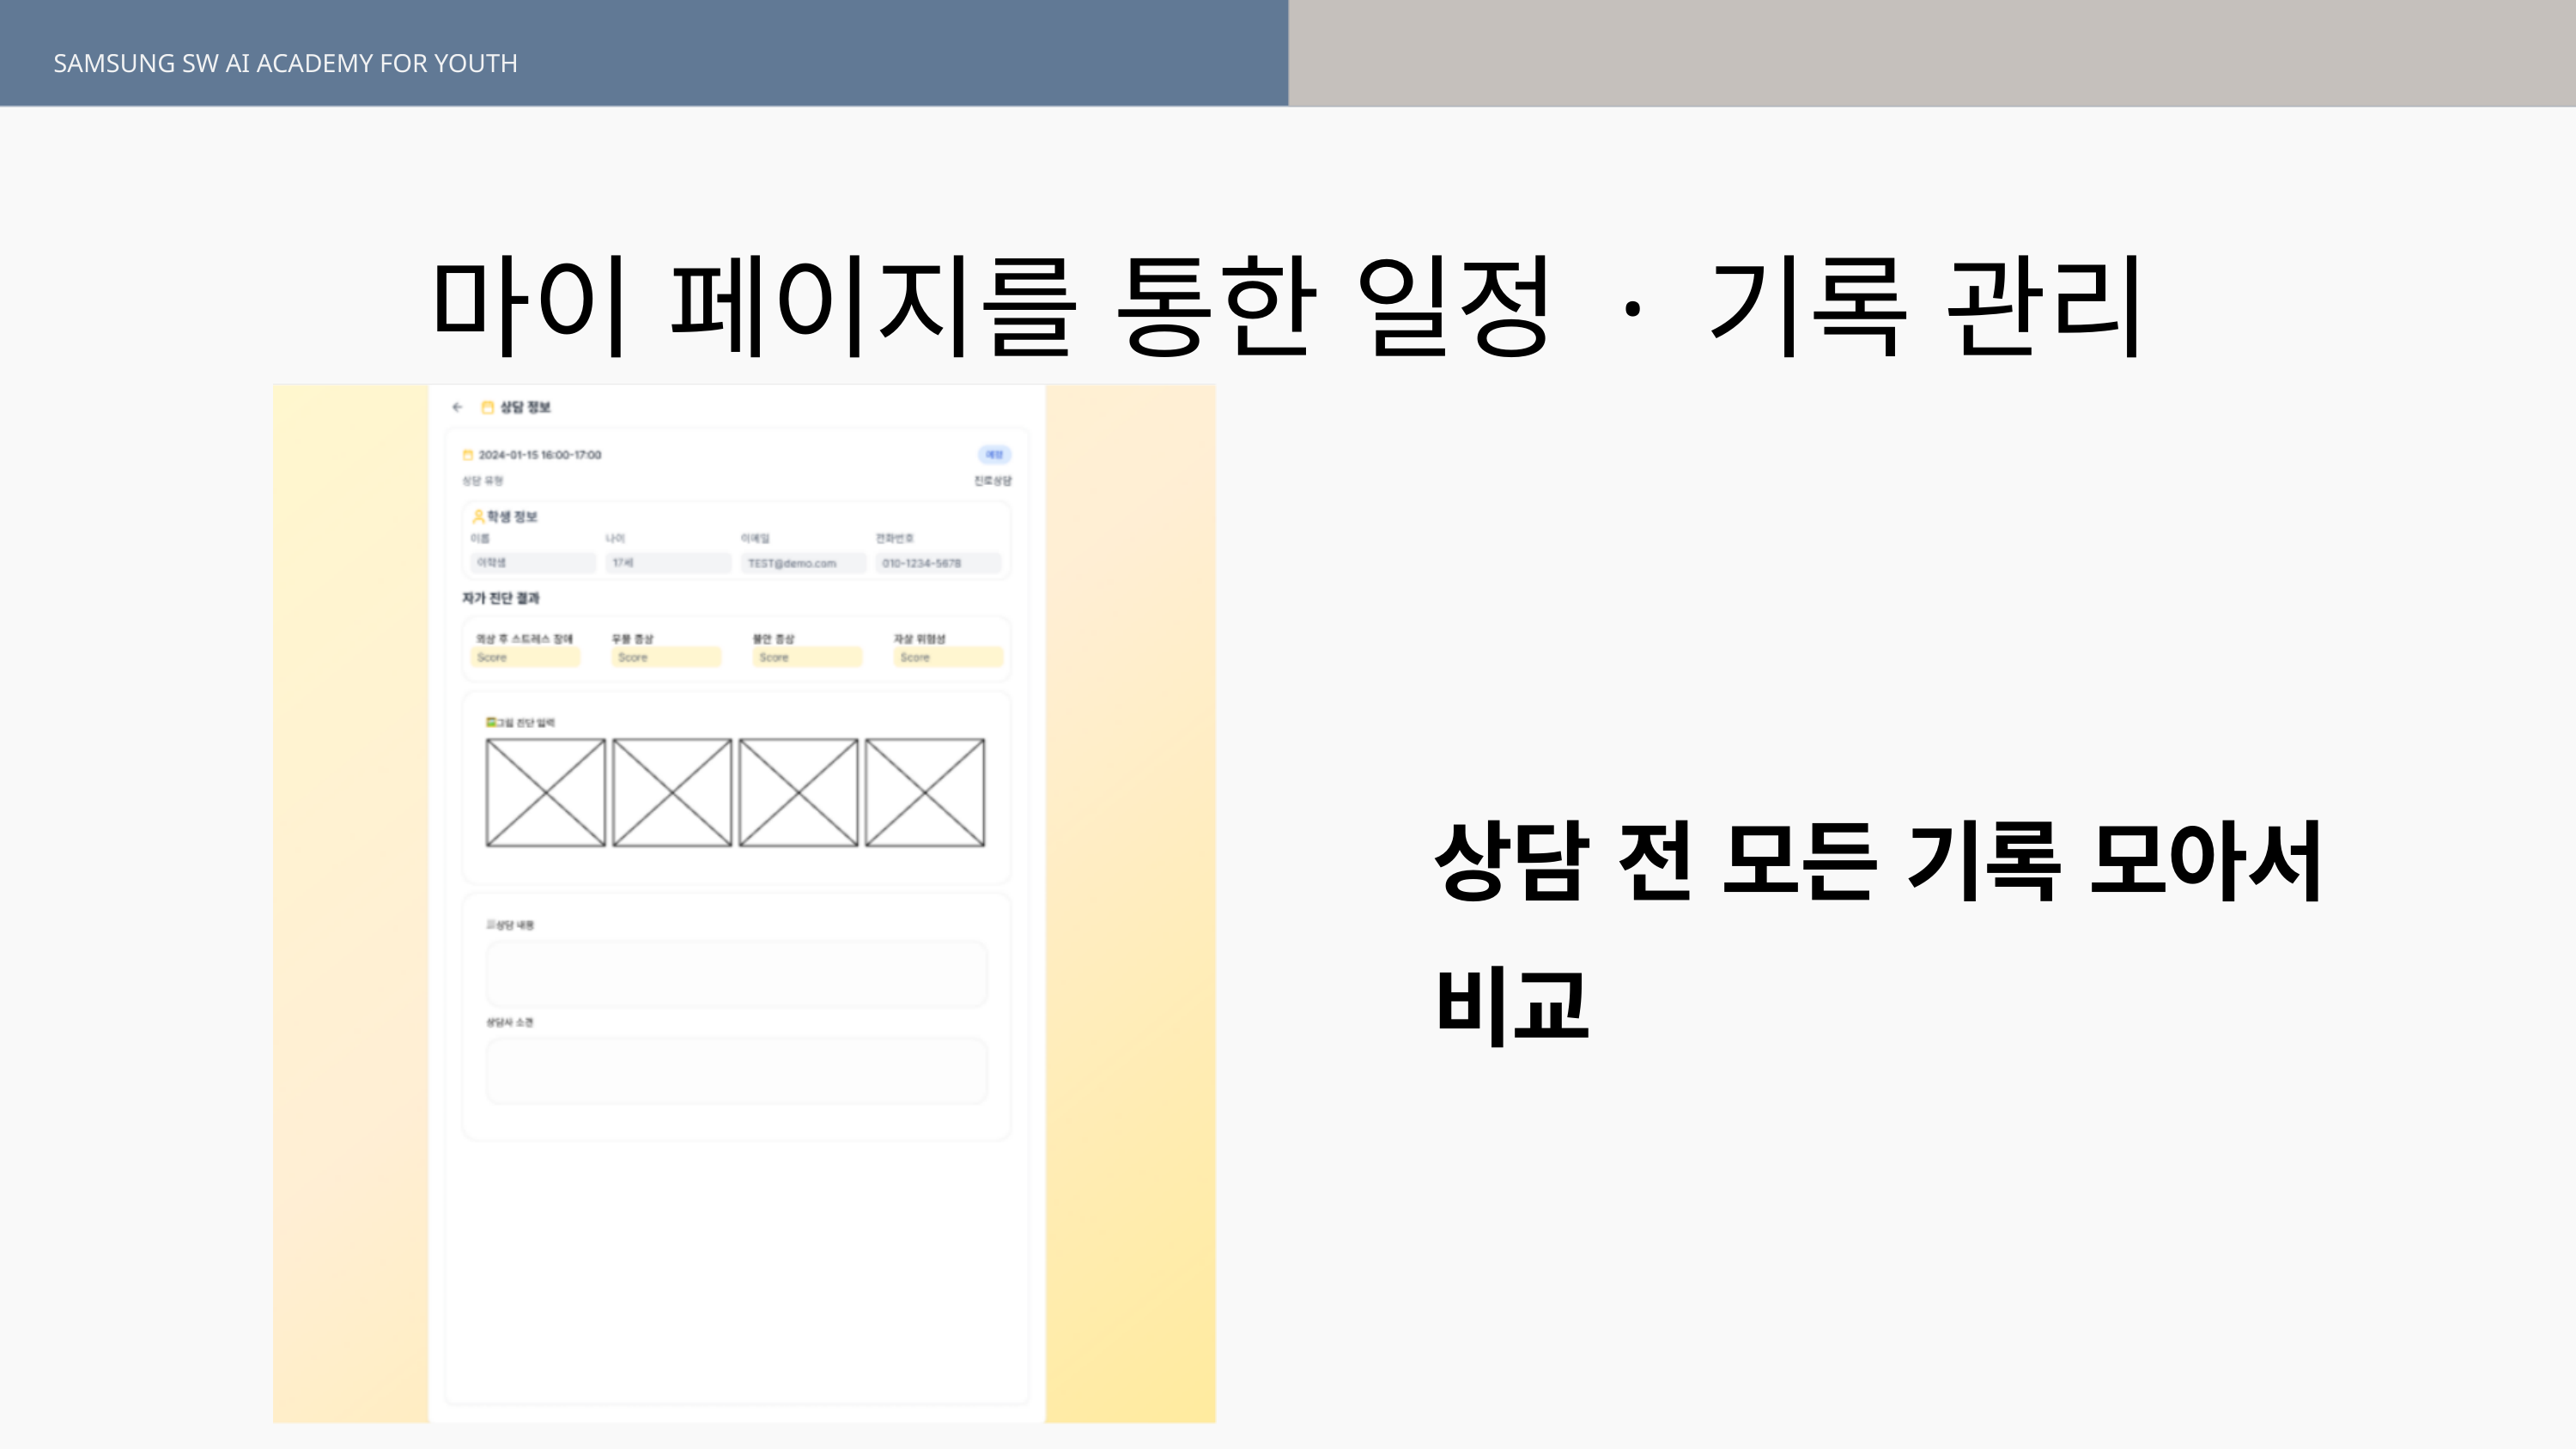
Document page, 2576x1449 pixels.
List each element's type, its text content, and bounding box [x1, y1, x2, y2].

picture [273, 367, 1217, 1424]
text_box 마이 페이지를 통한 일정 · 기록 관리 [261, 241, 2318, 399]
picture [0, 0, 2576, 108]
text_box 상담 전 모든 기록 모아서 비교 [1432, 765, 2444, 1038]
